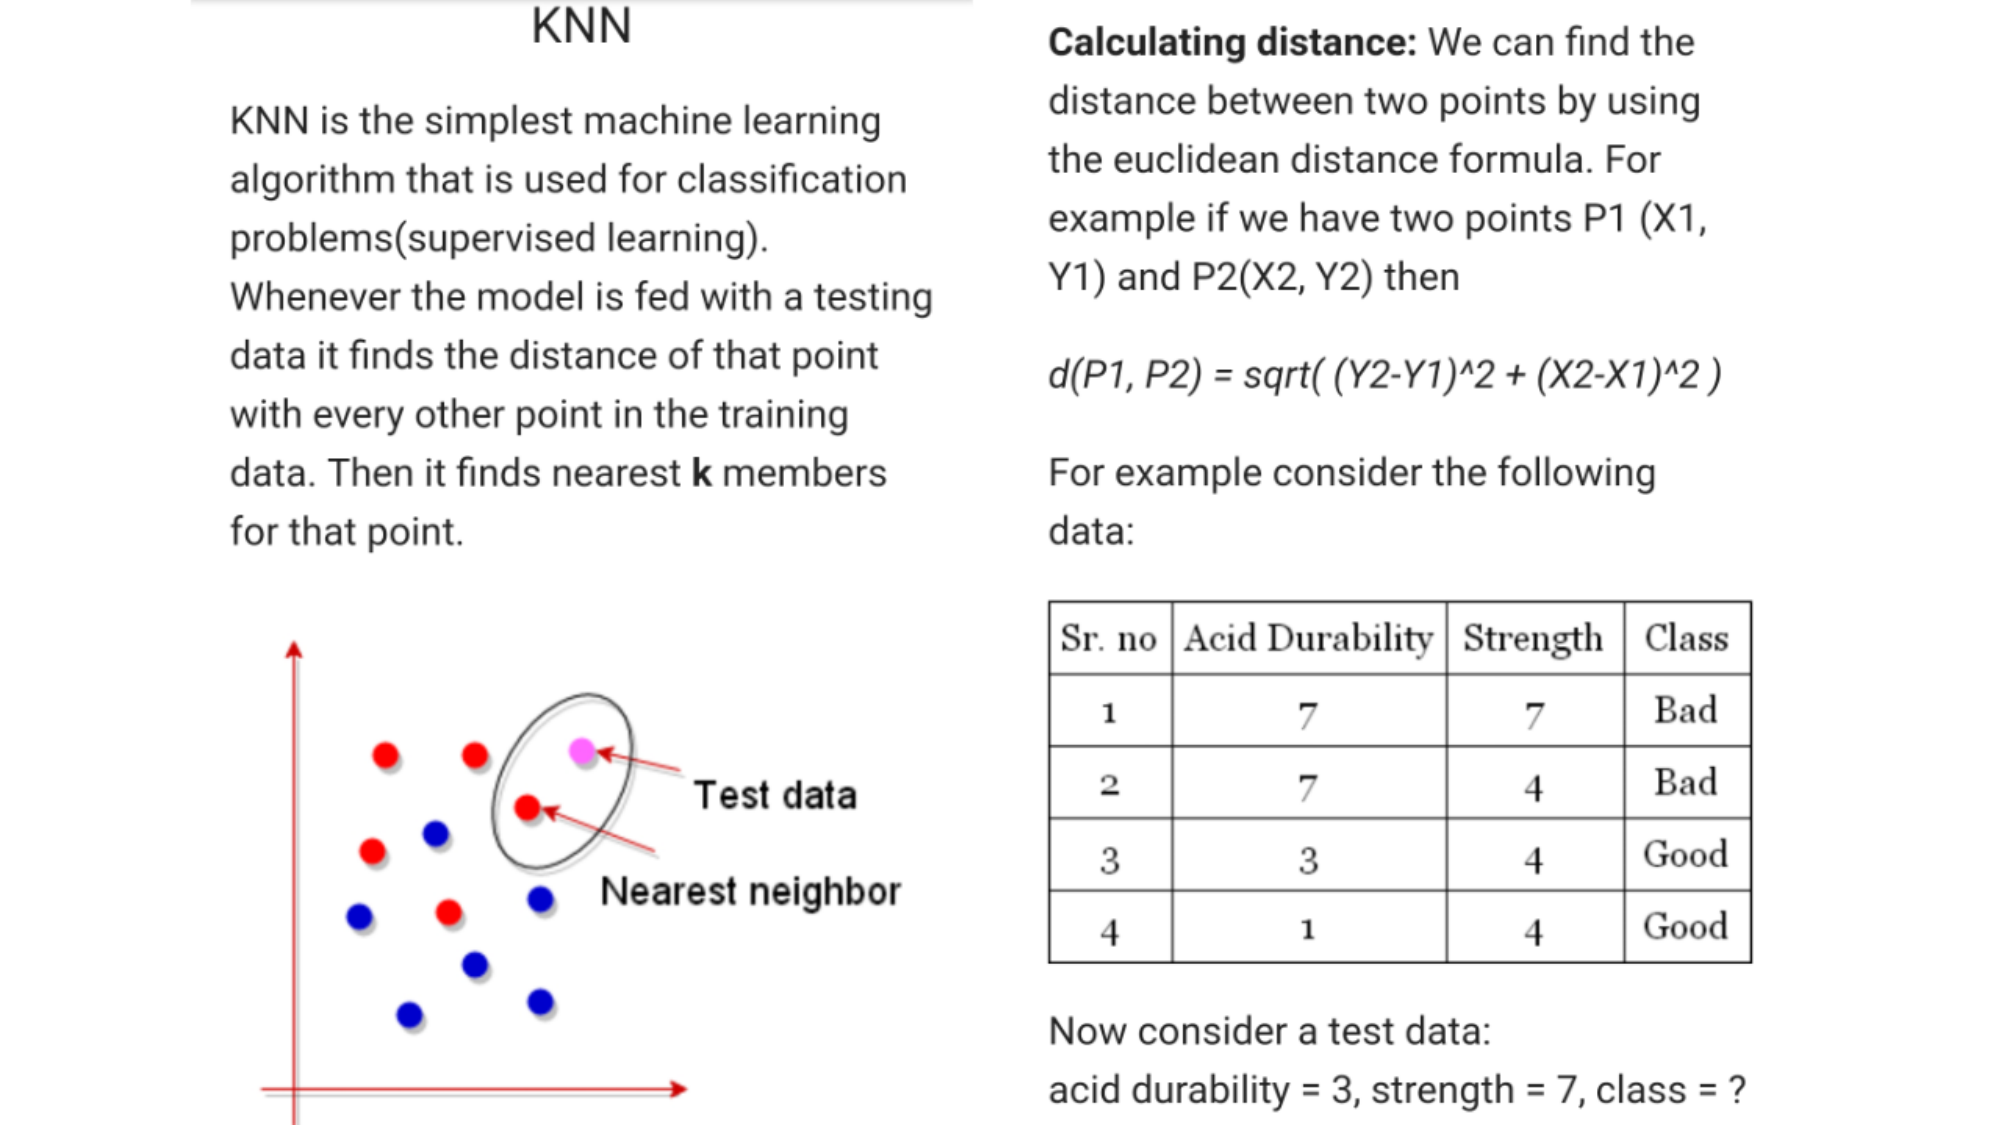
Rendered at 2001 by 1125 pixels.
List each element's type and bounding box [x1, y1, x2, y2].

picture [1030, 1, 1793, 1125]
picture [188, 0, 992, 1125]
